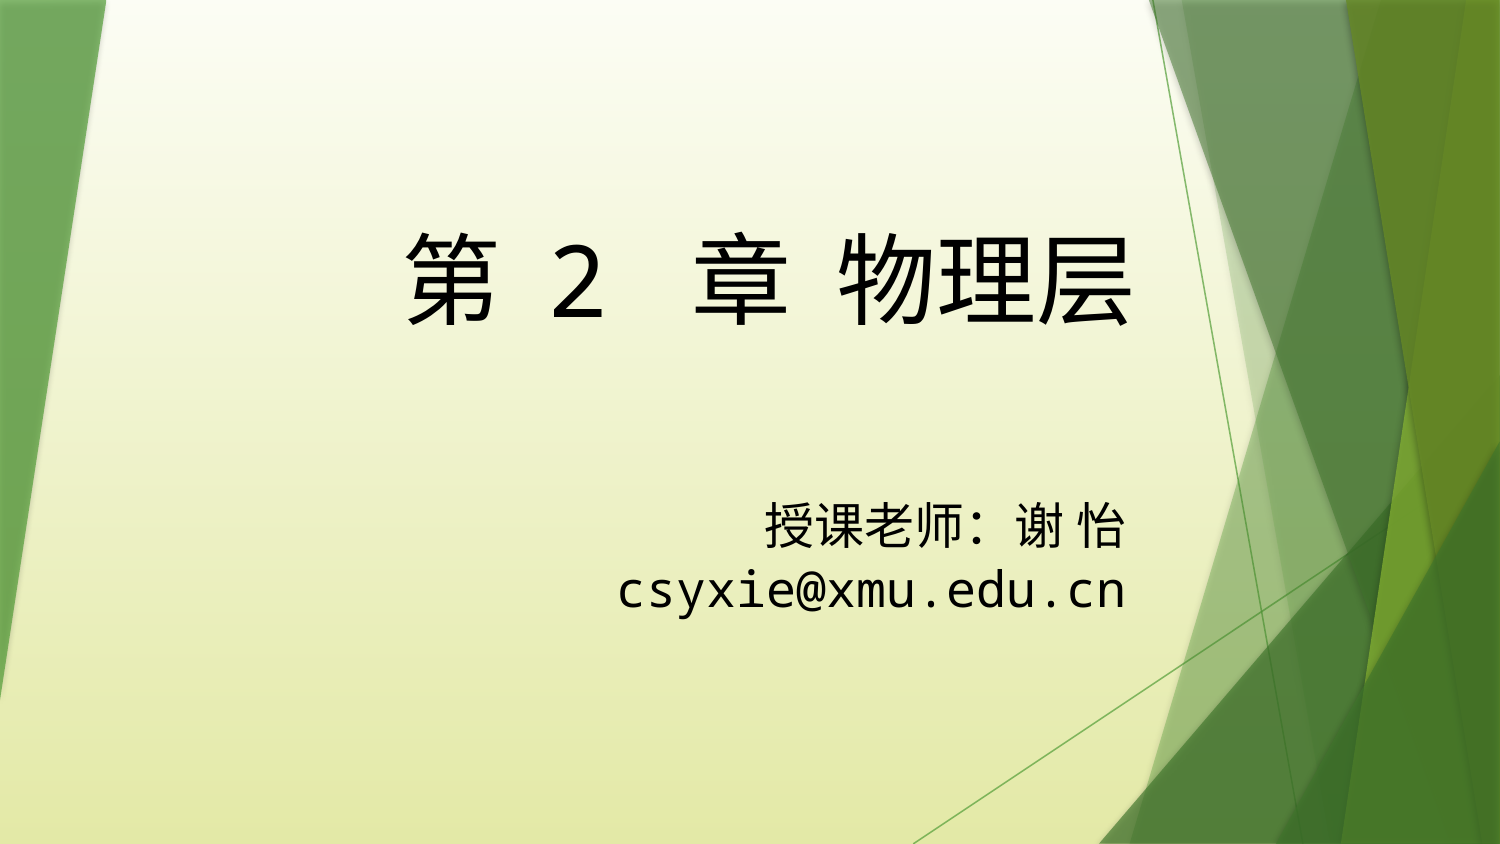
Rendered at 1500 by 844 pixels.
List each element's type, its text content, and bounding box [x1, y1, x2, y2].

subtitle 授课老师：谢 怡 csyxie@xmu.edu.cn [185, 498, 1141, 634]
title 第 2 章 物理层 [348, 238, 1152, 346]
